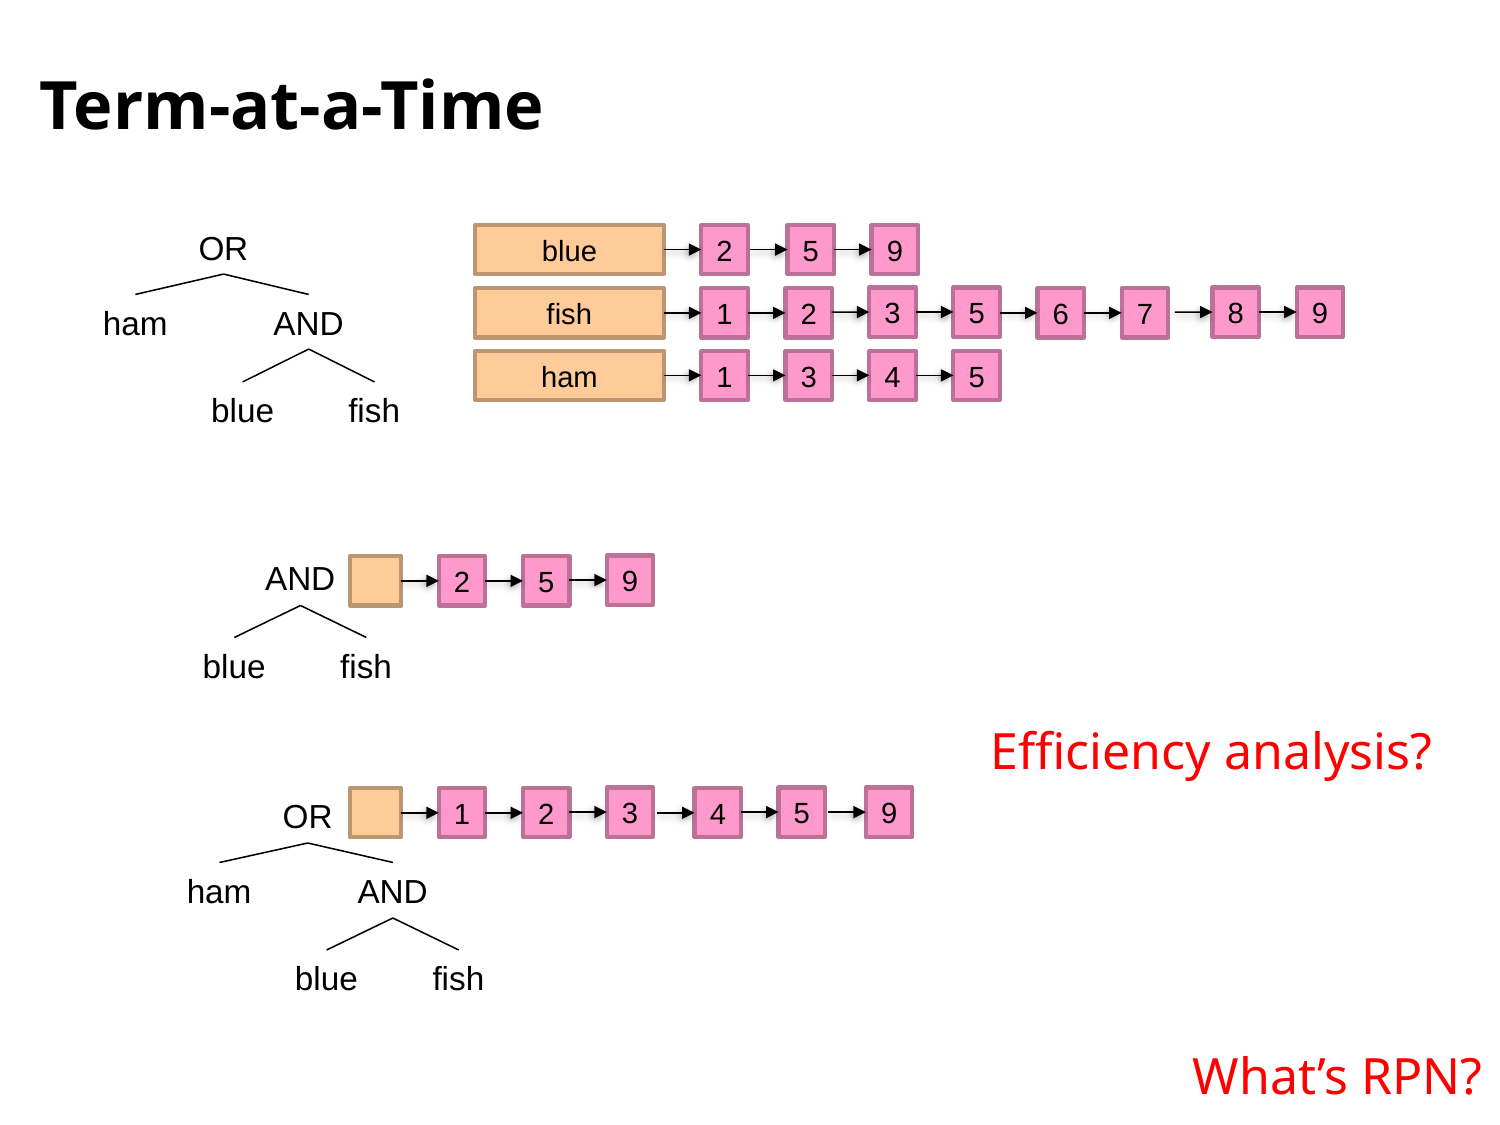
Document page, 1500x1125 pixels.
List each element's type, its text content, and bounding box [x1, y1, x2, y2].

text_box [171, 787, 913, 1006]
text_box 1 [699, 286, 750, 340]
text_box Efficiency analysis? [975, 711, 1448, 787]
text_box 9 [1295, 285, 1345, 339]
text_box 3 [783, 349, 834, 402]
text_box 6 [1035, 286, 1086, 340]
text_box 5 [951, 349, 1002, 402]
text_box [187, 549, 654, 694]
text_box 3 [867, 285, 918, 339]
text_box blue [473, 223, 666, 276]
text_box 9 [869, 223, 920, 276]
text_box ham [473, 349, 666, 402]
text_box fish [473, 286, 666, 340]
text_box 2 [699, 223, 750, 276]
text_box 5 [785, 223, 836, 276]
text_box 7 [1120, 286, 1170, 340]
text_box 5 [951, 285, 1002, 339]
text_box 8 [1210, 285, 1261, 339]
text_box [87, 219, 417, 438]
text_box 4 [867, 349, 918, 402]
text_box 1 [699, 349, 750, 402]
text_box What’s RPN? [1178, 1037, 1498, 1113]
text_box 2 [783, 286, 834, 340]
title Term-at-a-Time [24, 18, 1451, 188]
